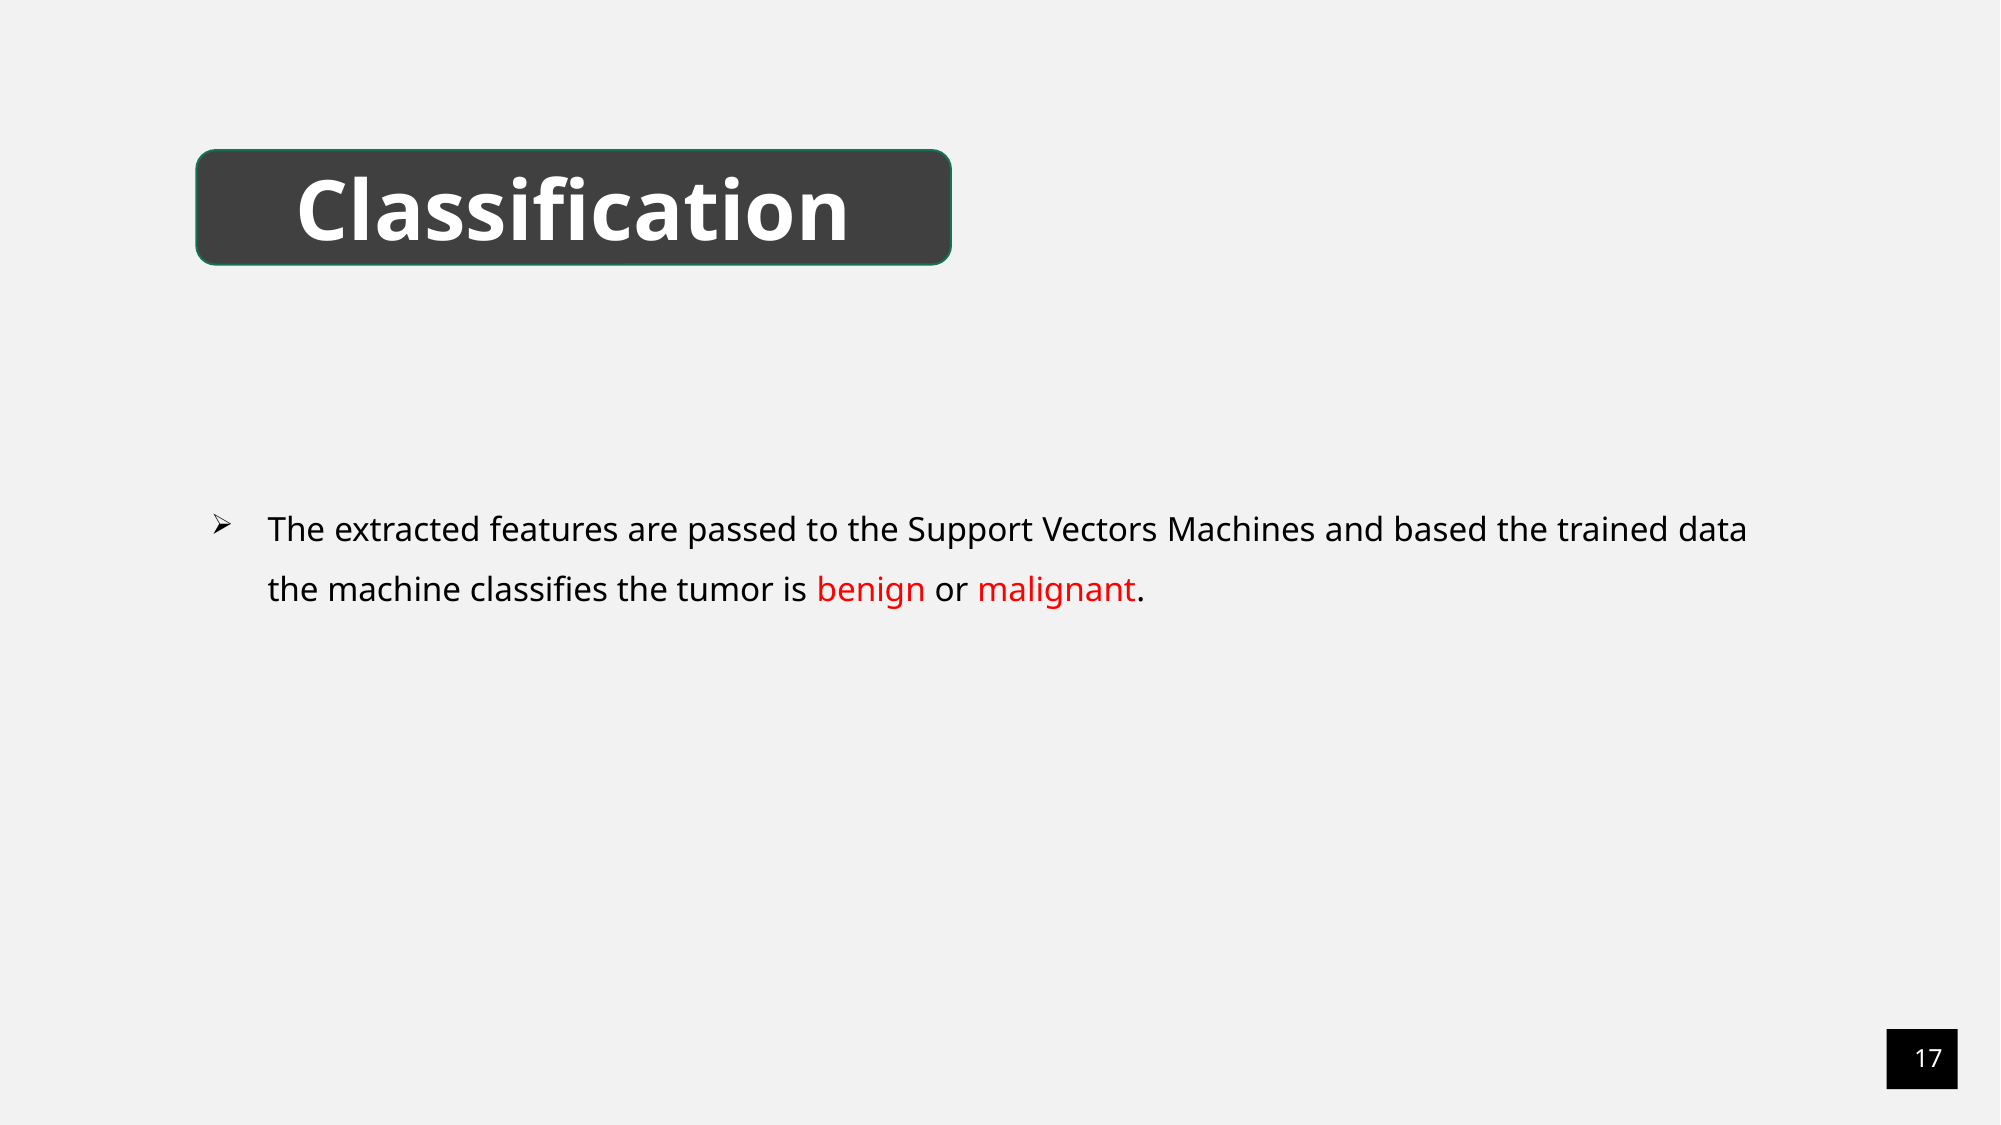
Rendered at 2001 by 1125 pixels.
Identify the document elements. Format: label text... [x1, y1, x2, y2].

text_box 17 [1886, 1029, 1958, 1090]
text_box The extracted features are passed to the Support Vectors Machines and based the trained data the machine classifies the tumor is benign or malignant. [196, 367, 1766, 849]
text_box Classification [195, 149, 952, 266]
